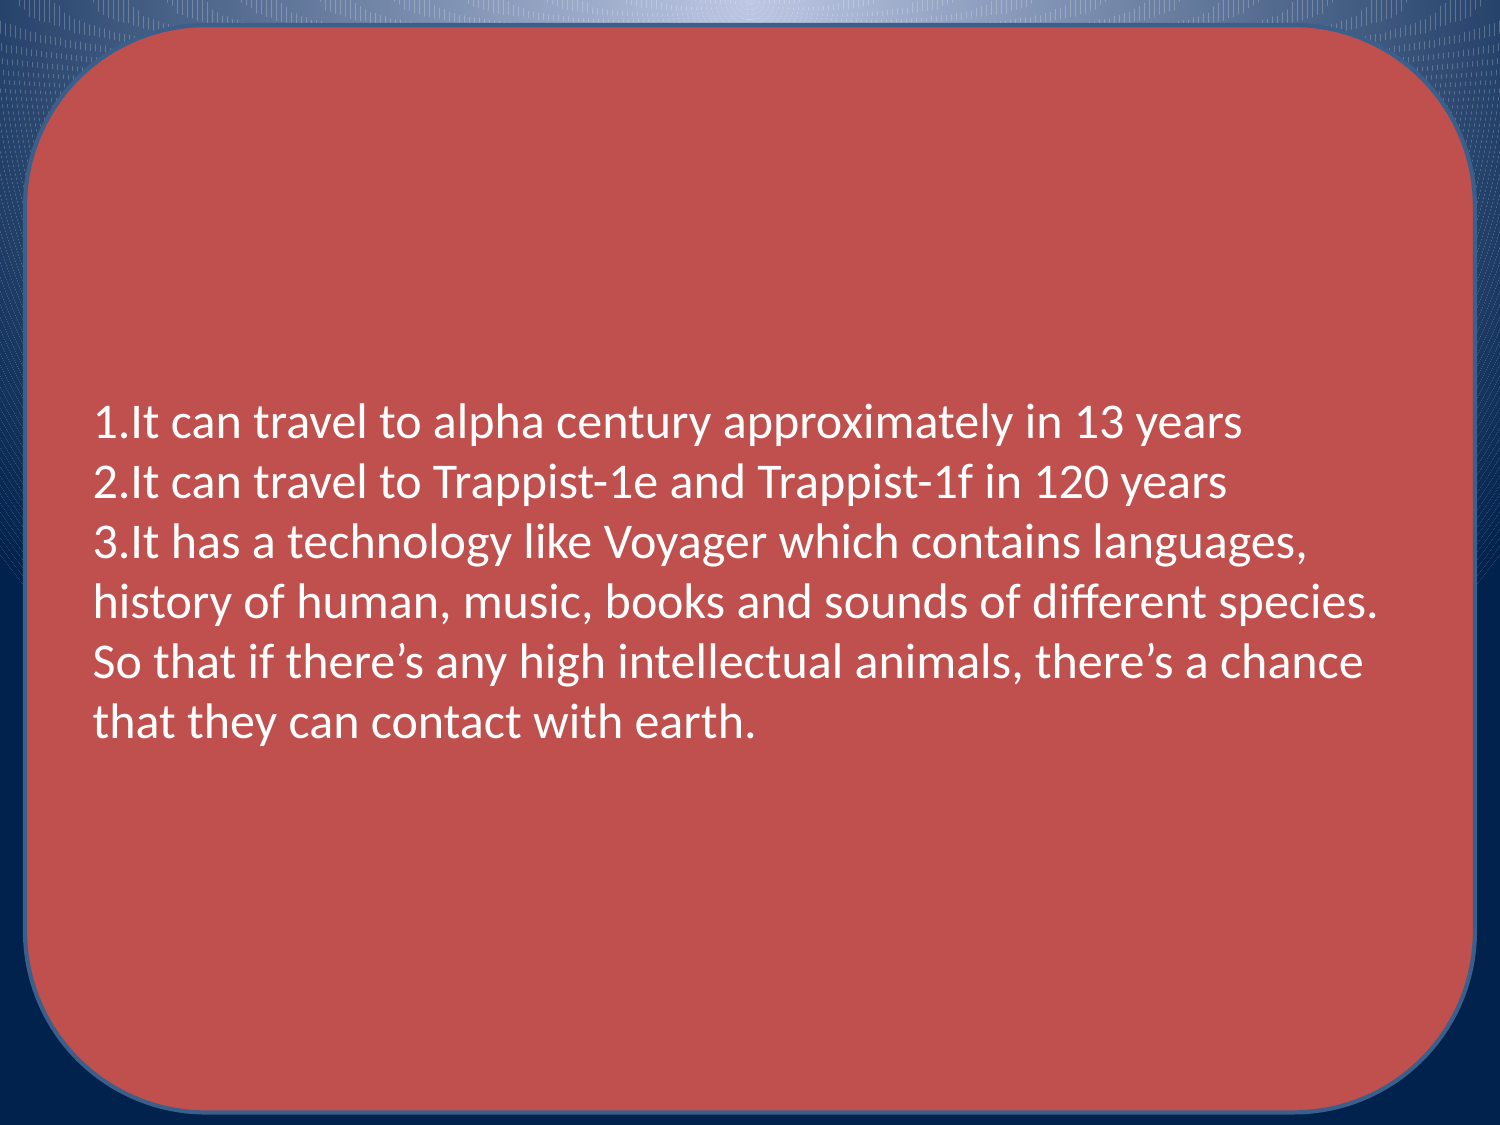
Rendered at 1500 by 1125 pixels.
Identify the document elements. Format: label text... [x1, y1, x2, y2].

text_box 1.It can travel to alpha century approximately in 13 years 2.It can travel to Trappist-1e and Trappist-1f in 120 years 3.It has a technology like Voyager which contains languages, history of human, music, books and sounds of different species. So that if there’s any high intellectual animals, there’s a chance that they can contact with earth. [22, 22, 1478, 1115]
